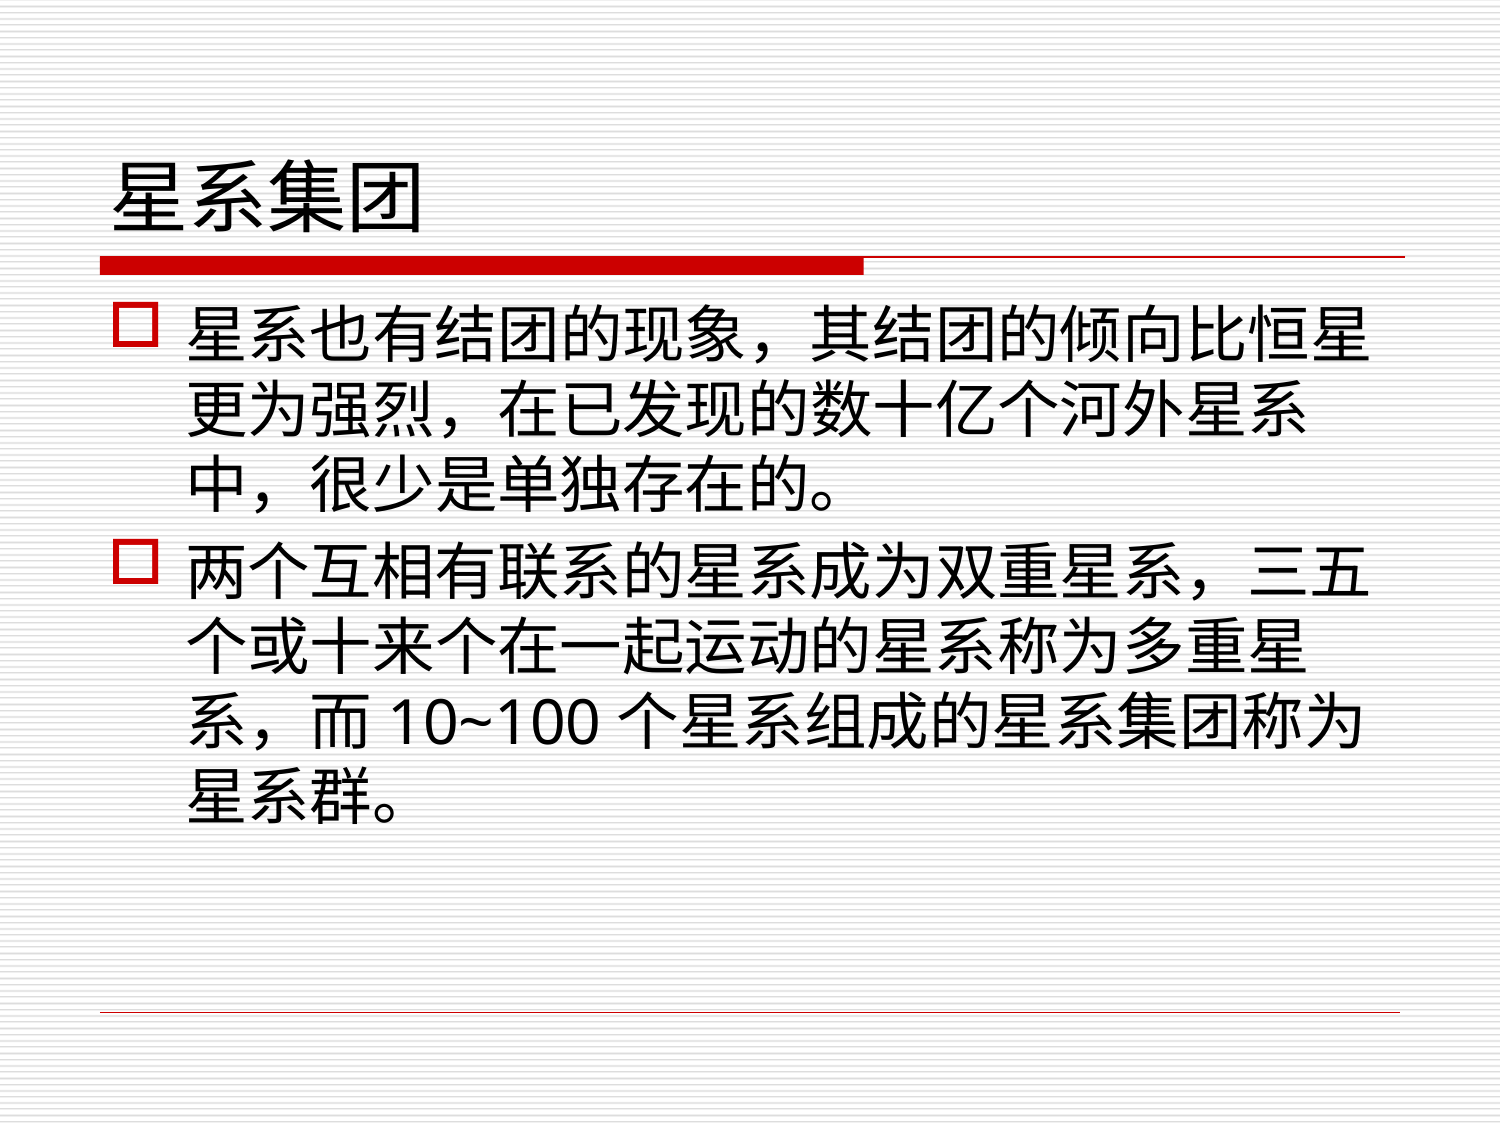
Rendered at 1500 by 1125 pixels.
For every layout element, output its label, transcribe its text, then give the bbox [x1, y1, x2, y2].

picture [0, 0, 1500, 1125]
title 星系集团 [94, 50, 1407, 250]
list 星系也有结团的现象，其结团的倾向比恒星更为强烈，在已发现的数十亿个河外星系中，很少是单独存在的。 两个互相有联系的星系成为双重星系，三五个或十来个在一起运动的星系称为多重星系，而10~100个星系组成的星系集团称为星系群。 [92, 287, 1406, 988]
